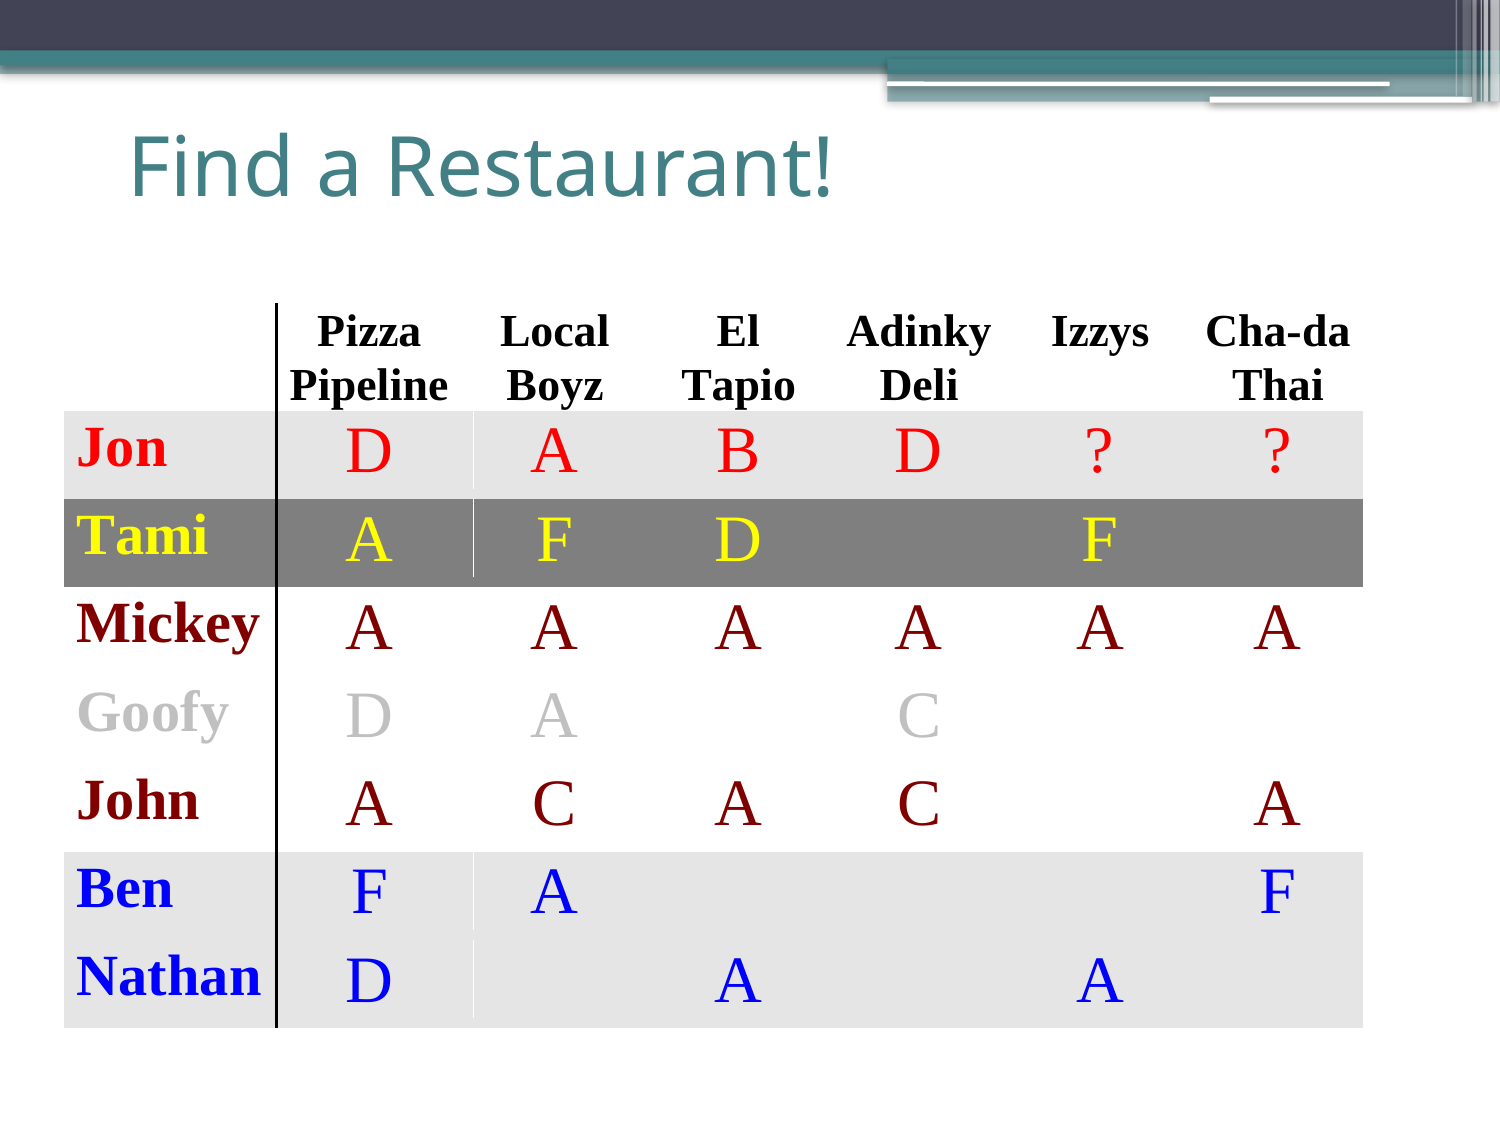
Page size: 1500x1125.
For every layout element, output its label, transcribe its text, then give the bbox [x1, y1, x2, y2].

title Find a Restaurant! [112, 75, 1463, 251]
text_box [48, 302, 1407, 1098]
